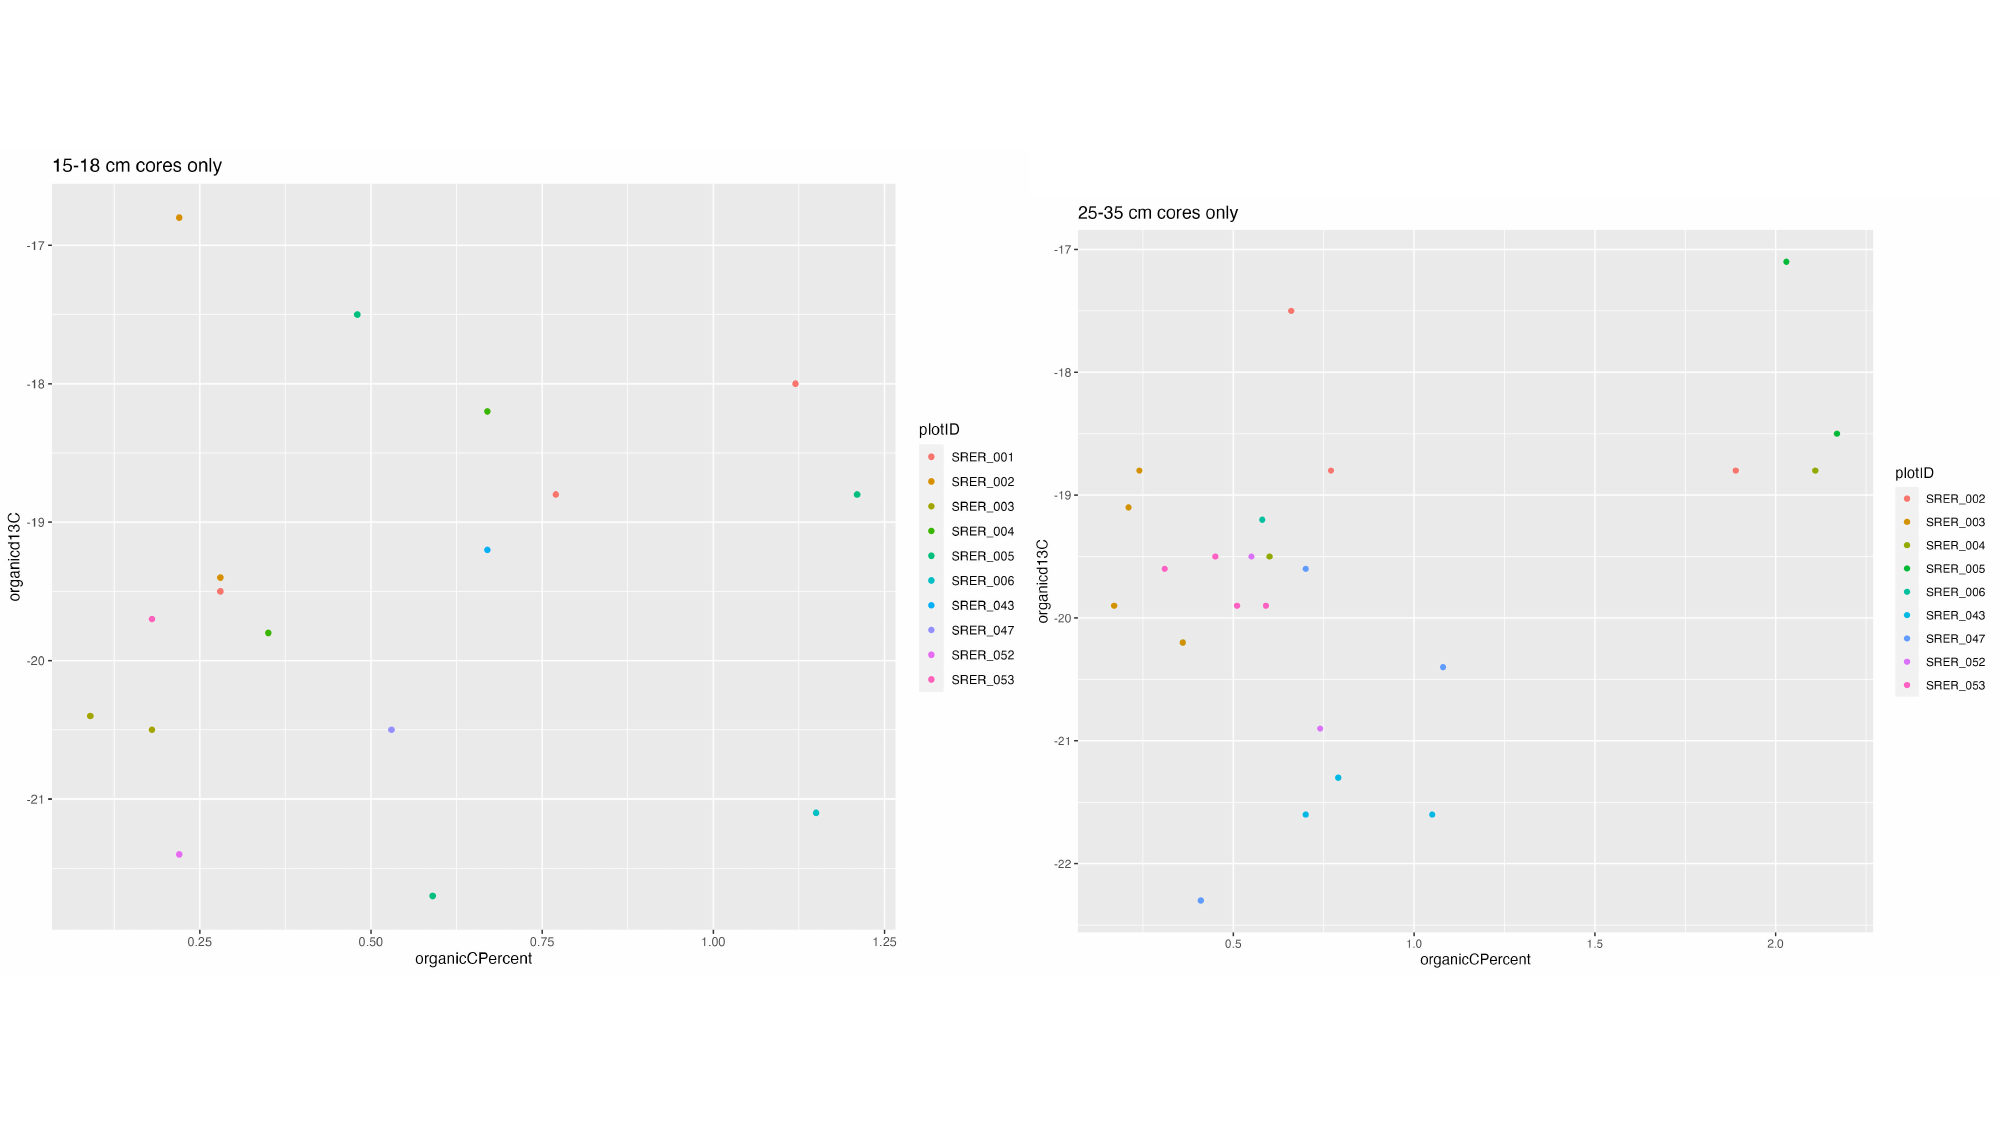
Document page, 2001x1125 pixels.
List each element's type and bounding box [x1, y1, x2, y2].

picture [1029, 197, 2000, 975]
list [0, 150, 1031, 975]
